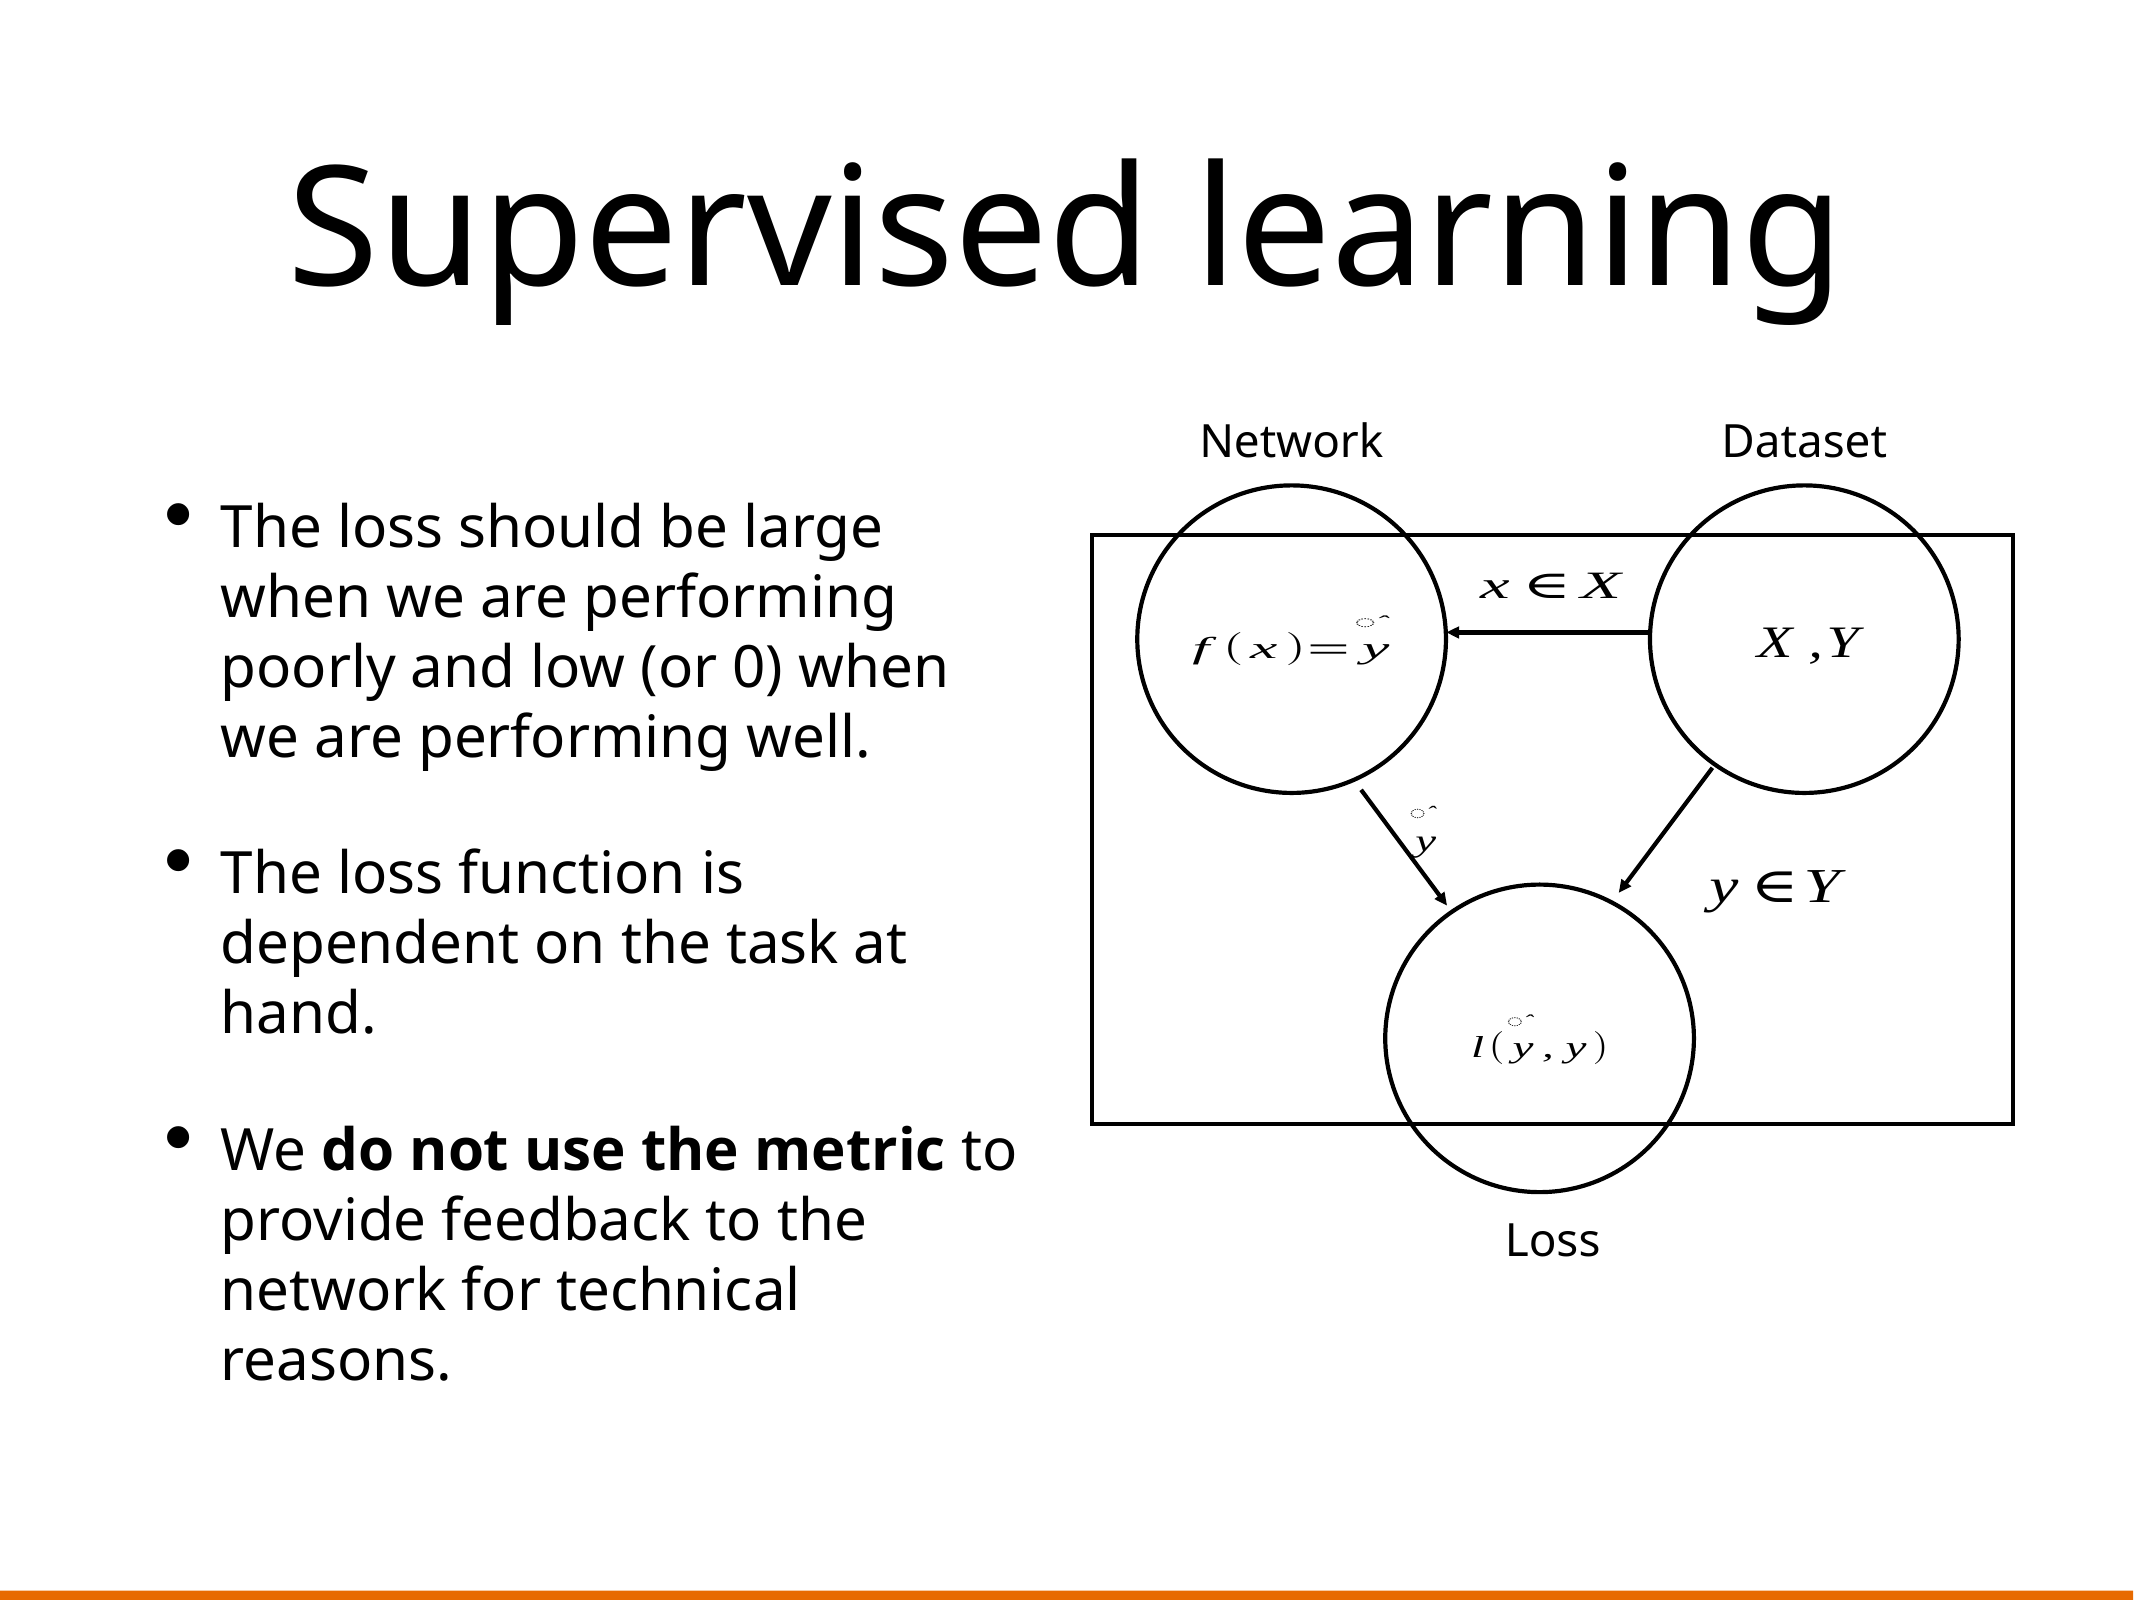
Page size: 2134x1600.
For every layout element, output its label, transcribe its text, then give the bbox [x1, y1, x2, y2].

text_box Dataset [1713, 403, 1896, 476]
text_box [1690, 485, 1918, 535]
text_box [1476, 564, 1629, 608]
title Supervised learning [155, 41, 1978, 397]
text_box [1701, 860, 1851, 915]
text_box [1471, 1010, 1608, 1067]
list The loss should be large when we are performing poorly and low (or 0) when we are performing well. The loss function is dependent on the task at hand. We do not use the metric to provide feedback to the network for technical reasons. [155, 424, 1032, 1457]
text_box [1091, 535, 2014, 1125]
text_box [1409, 801, 1440, 858]
text_box Loss [1496, 1202, 1609, 1275]
text_box [1412, 1125, 1668, 1193]
text_box [1446, 626, 1650, 639]
text_box [1188, 611, 1395, 668]
text_box [1178, 485, 1406, 535]
text_box [1618, 767, 1713, 893]
text_box [1753, 618, 1869, 669]
text_box Network [1191, 403, 1392, 476]
text_box [1411, 858, 1447, 906]
